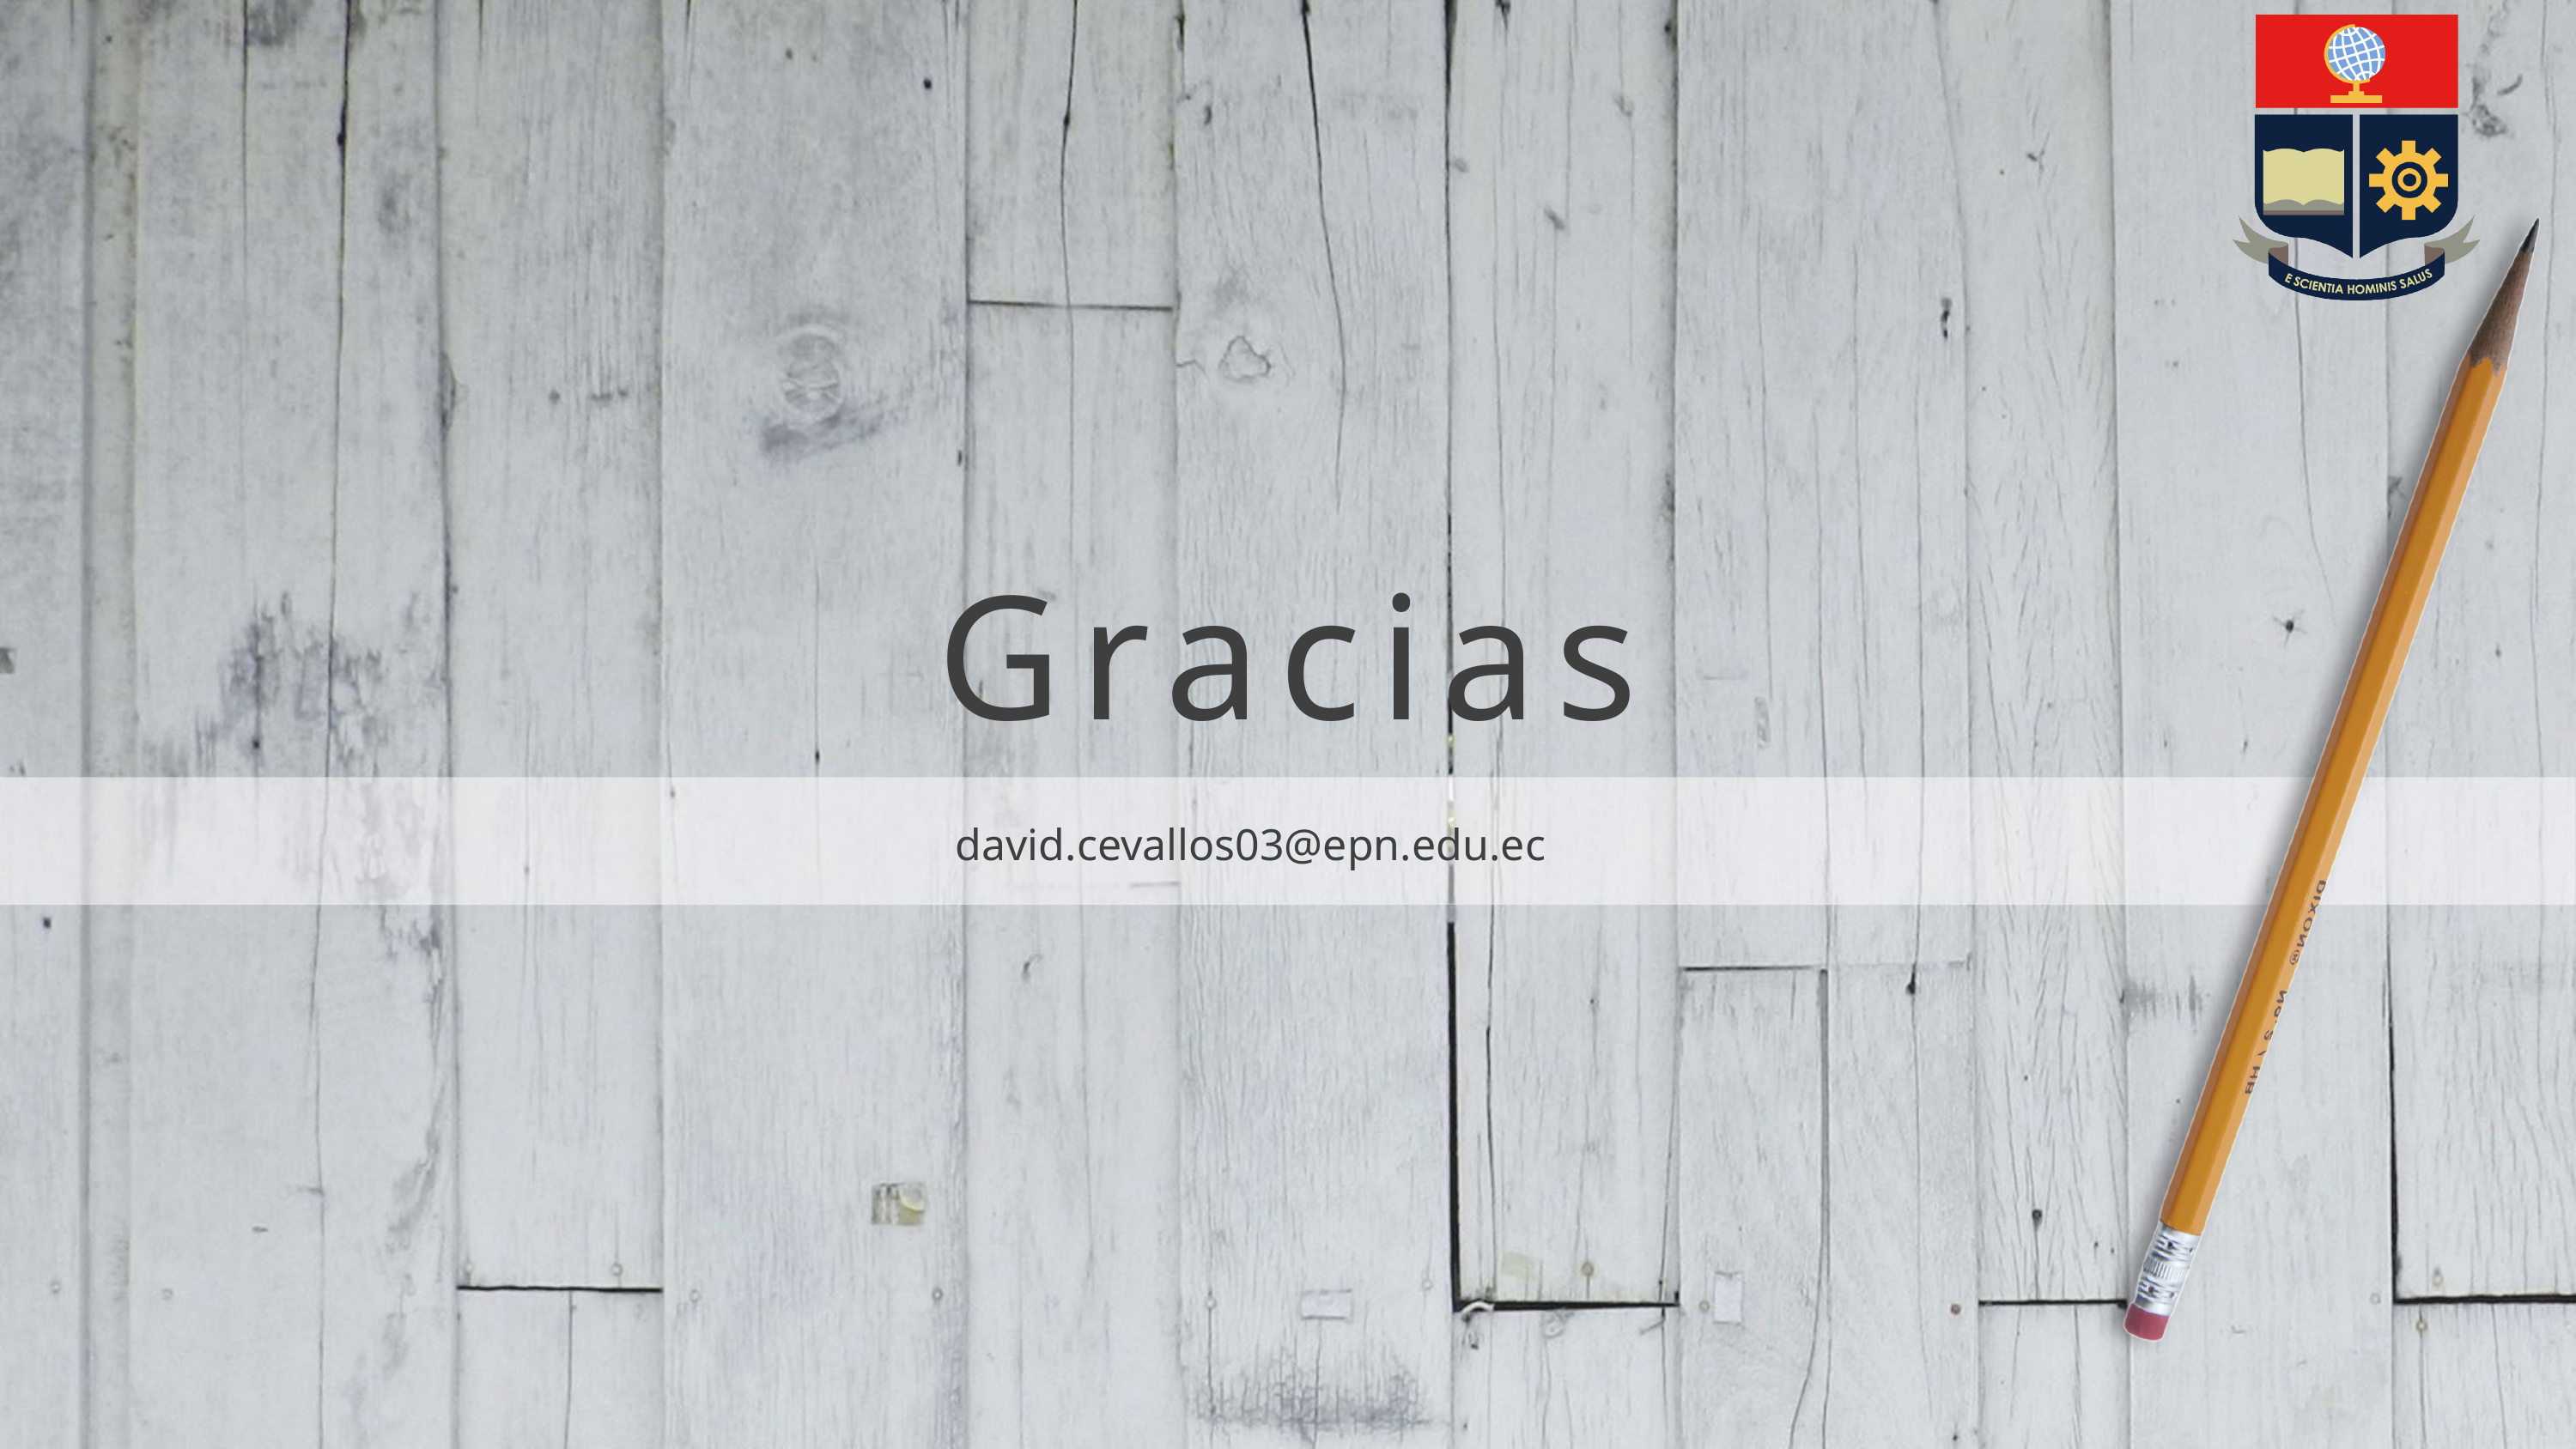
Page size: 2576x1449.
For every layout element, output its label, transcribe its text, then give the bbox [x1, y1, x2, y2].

list david.cevallos03@epn.edu.ec [928, 817, 1573, 859]
title Gracias [128, 530, 2447, 772]
picture [0, 0, 2576, 1449]
